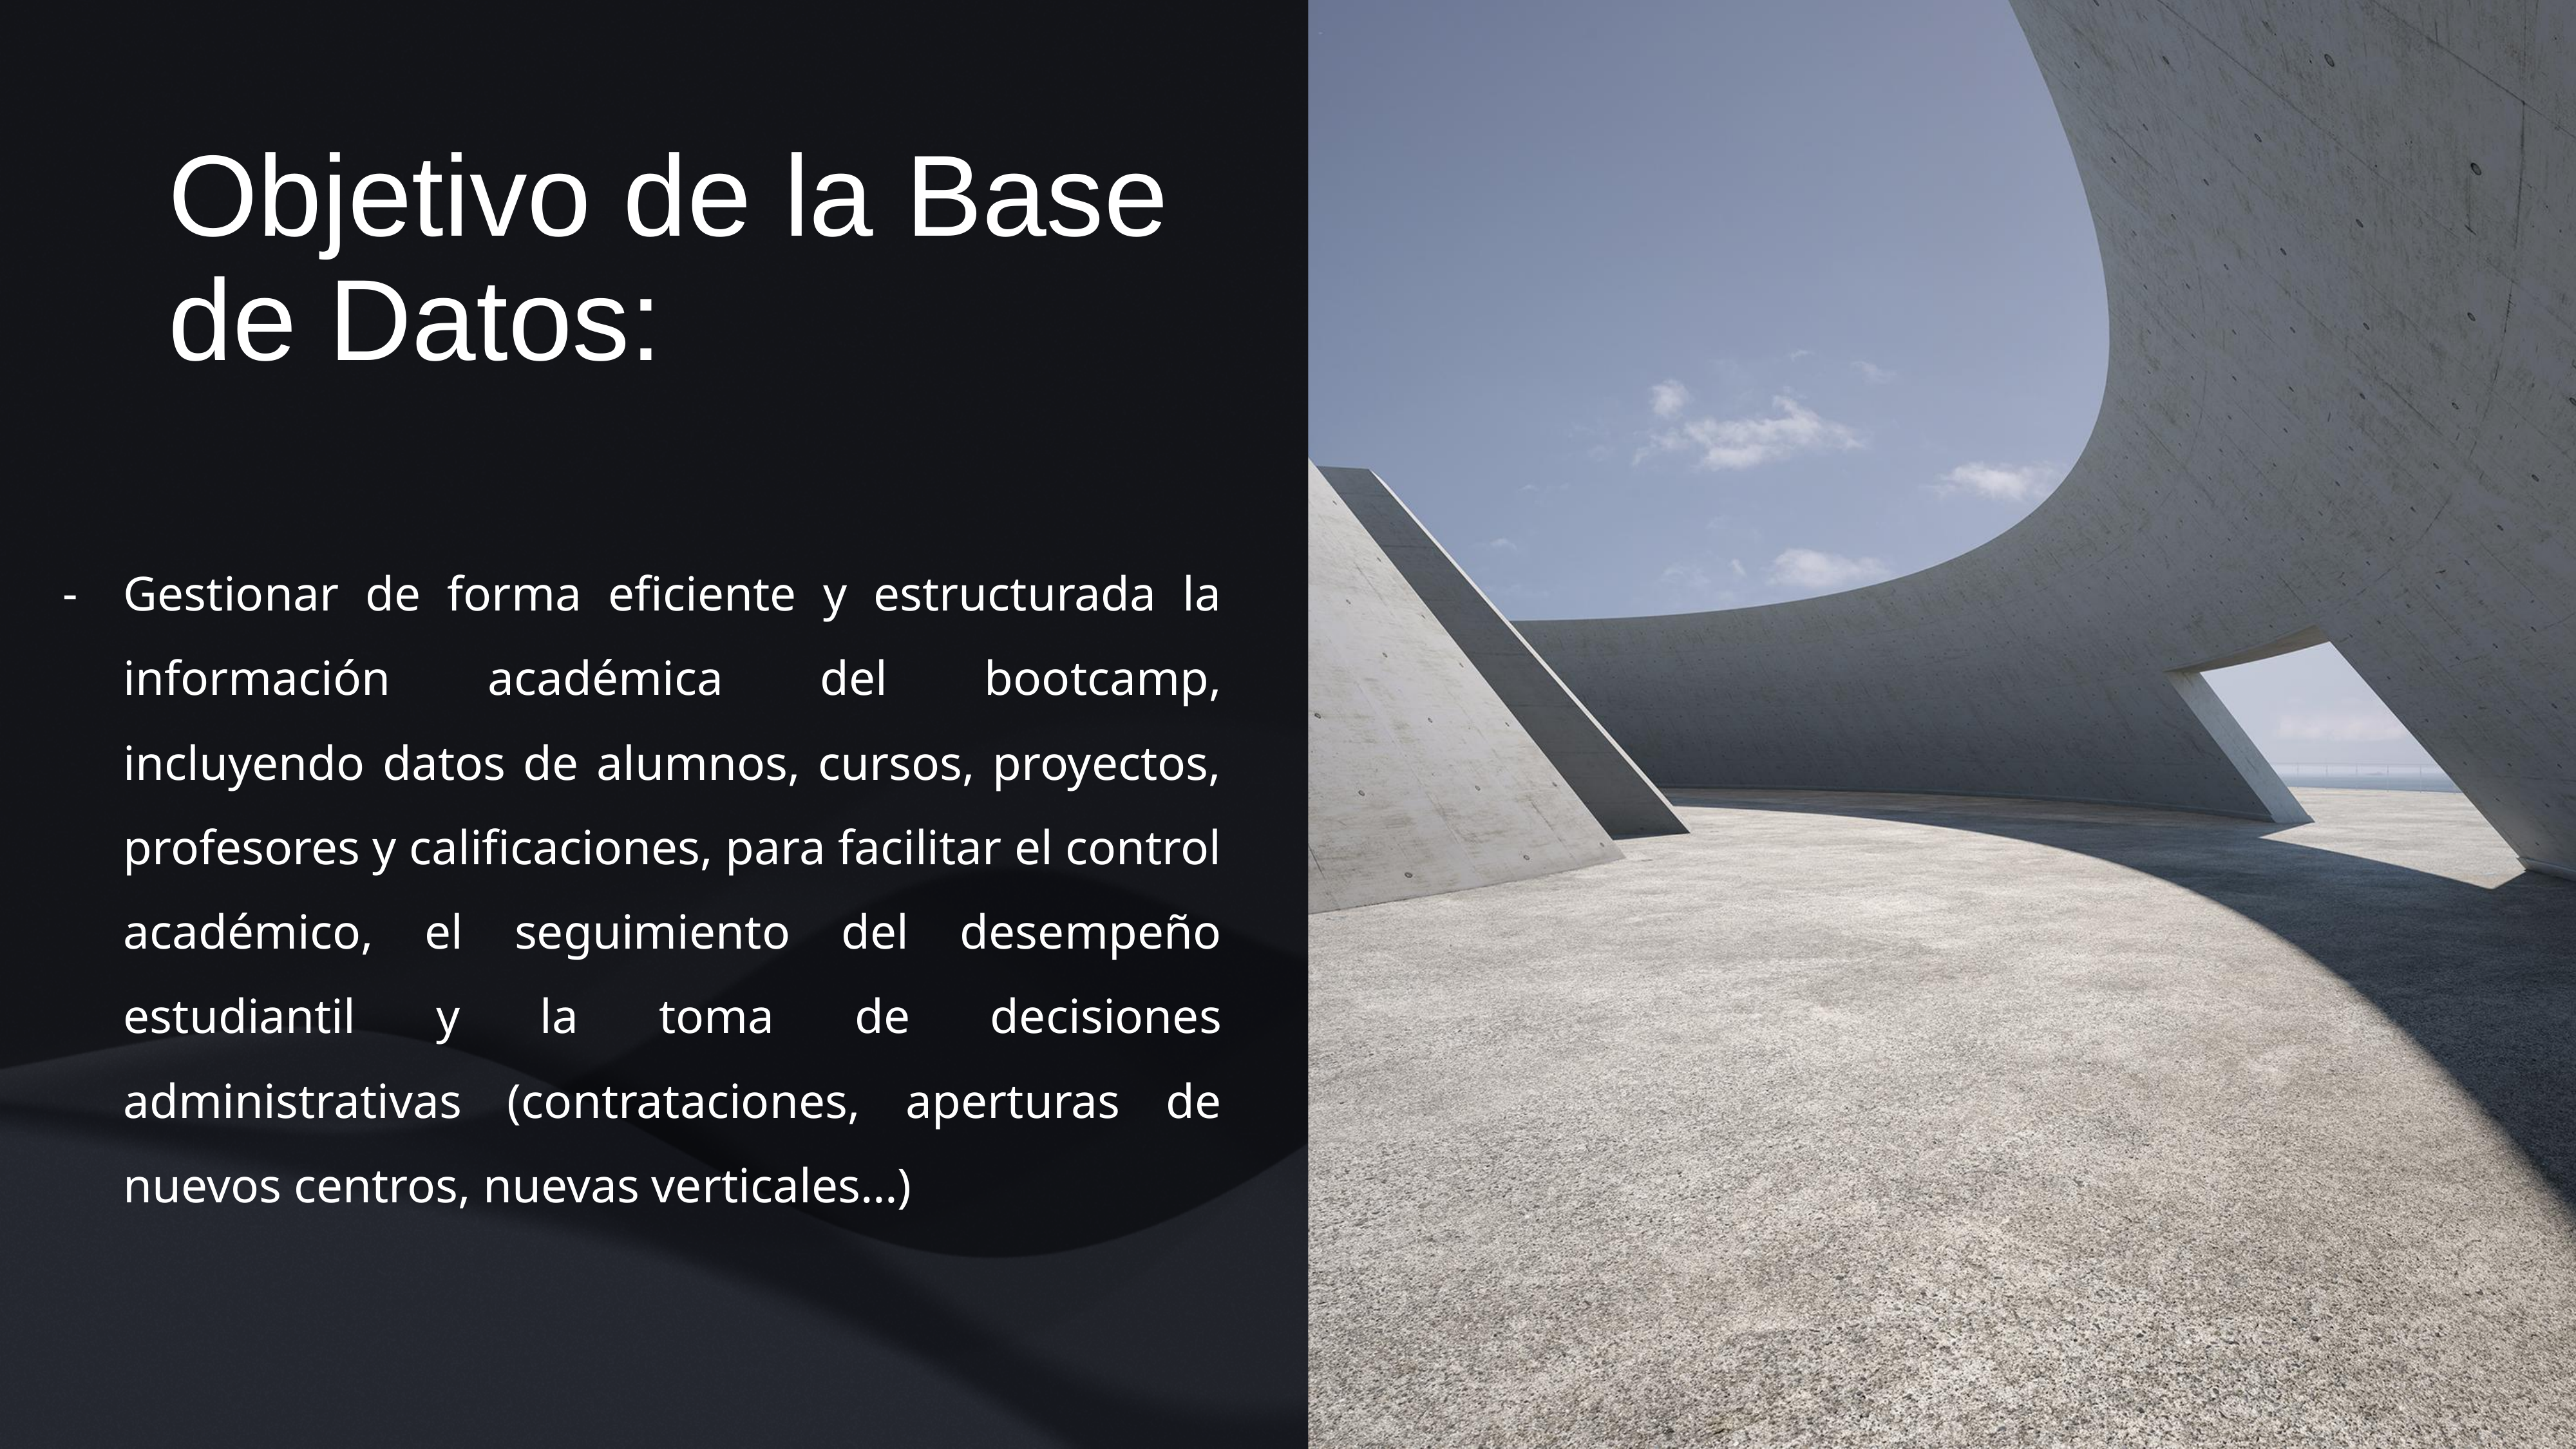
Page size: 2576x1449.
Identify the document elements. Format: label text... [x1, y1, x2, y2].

picture [0, 0, 2576, 1449]
text_box Gestionar de forma eficiente y estructurada la información académica del bootcamp, incluyendo datos de alumnos, cursos, proyectos, profesores y calificaciones, para facilitar el control académico, el seguimiento del desempeño estudiantil y la toma de decisiones administrativas (contrataciones, aperturas de nuevos centros, nuevas verticales…) [58, 531, 1227, 1217]
title Objetivo de la Base de Datos: [162, 126, 1197, 392]
